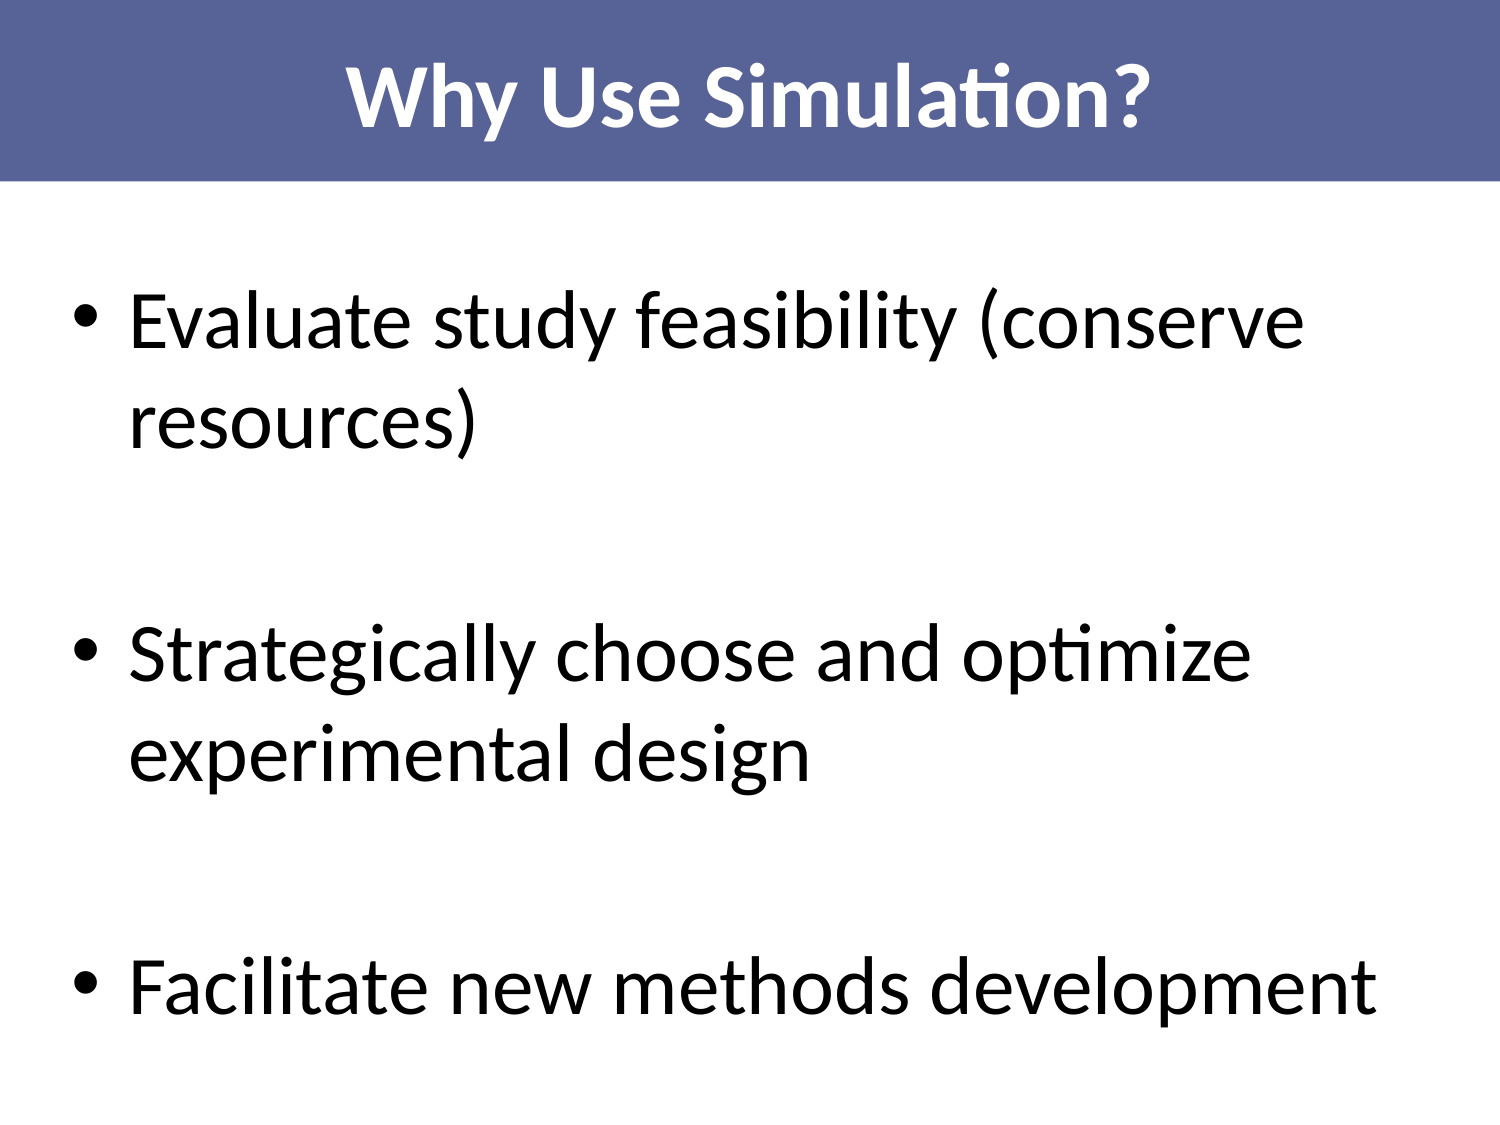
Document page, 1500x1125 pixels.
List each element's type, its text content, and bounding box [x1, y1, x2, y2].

list Evaluate study feasibility (conserve resources) Strategically choose and optimize experimental design Facilitate new methods development [56, 257, 1443, 801]
text_box Why Use Simulation? [0, 0, 1500, 182]
